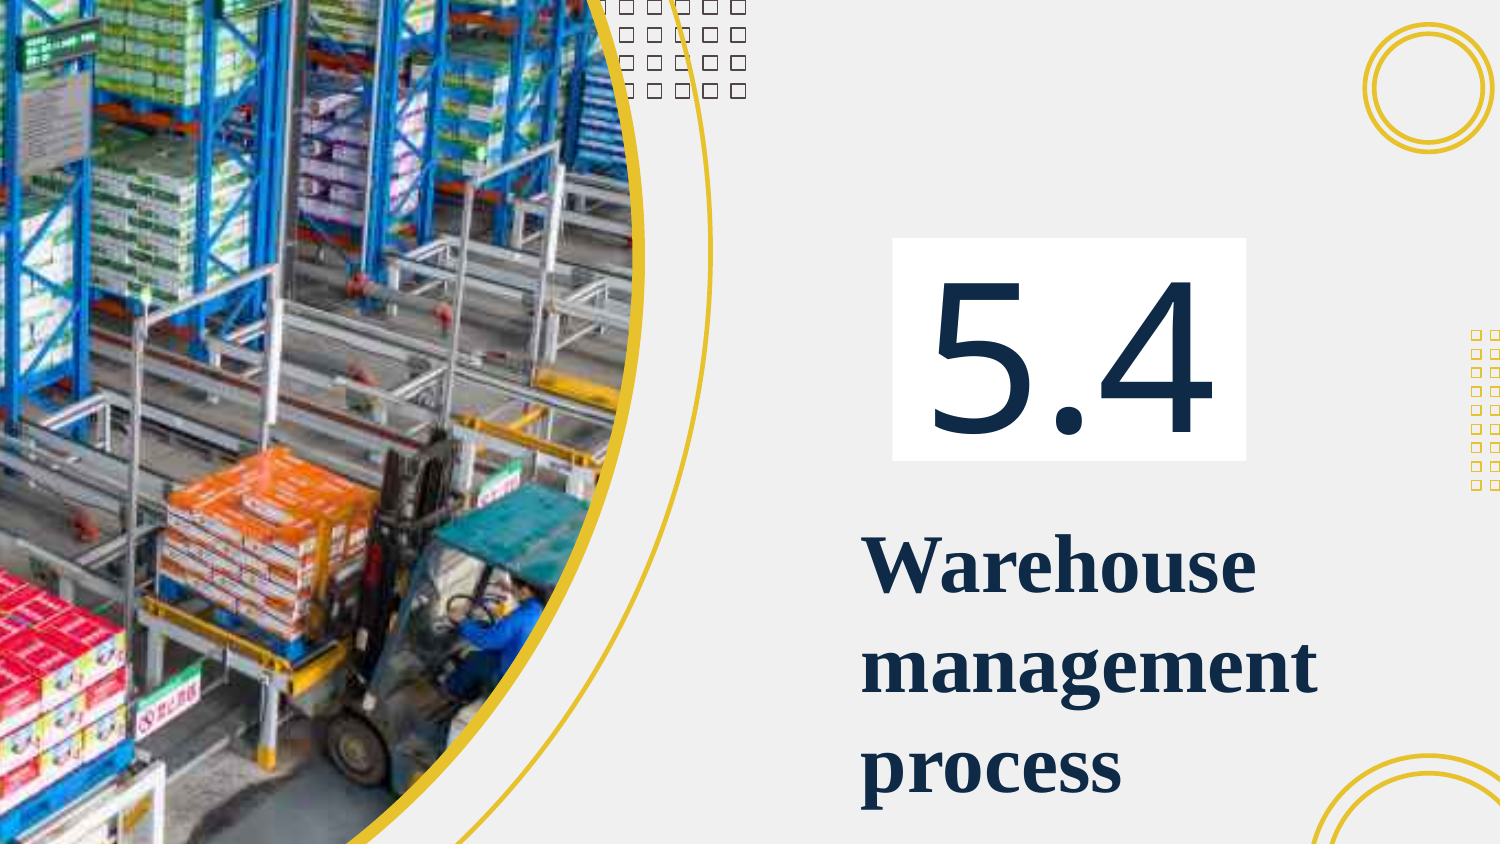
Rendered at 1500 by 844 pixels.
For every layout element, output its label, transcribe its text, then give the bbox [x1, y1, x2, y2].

title Warehouse management process [845, 494, 1500, 805]
title 5.4 [892, 238, 1247, 461]
picture [0, 0, 639, 844]
text_box [645, 0, 711, 574]
